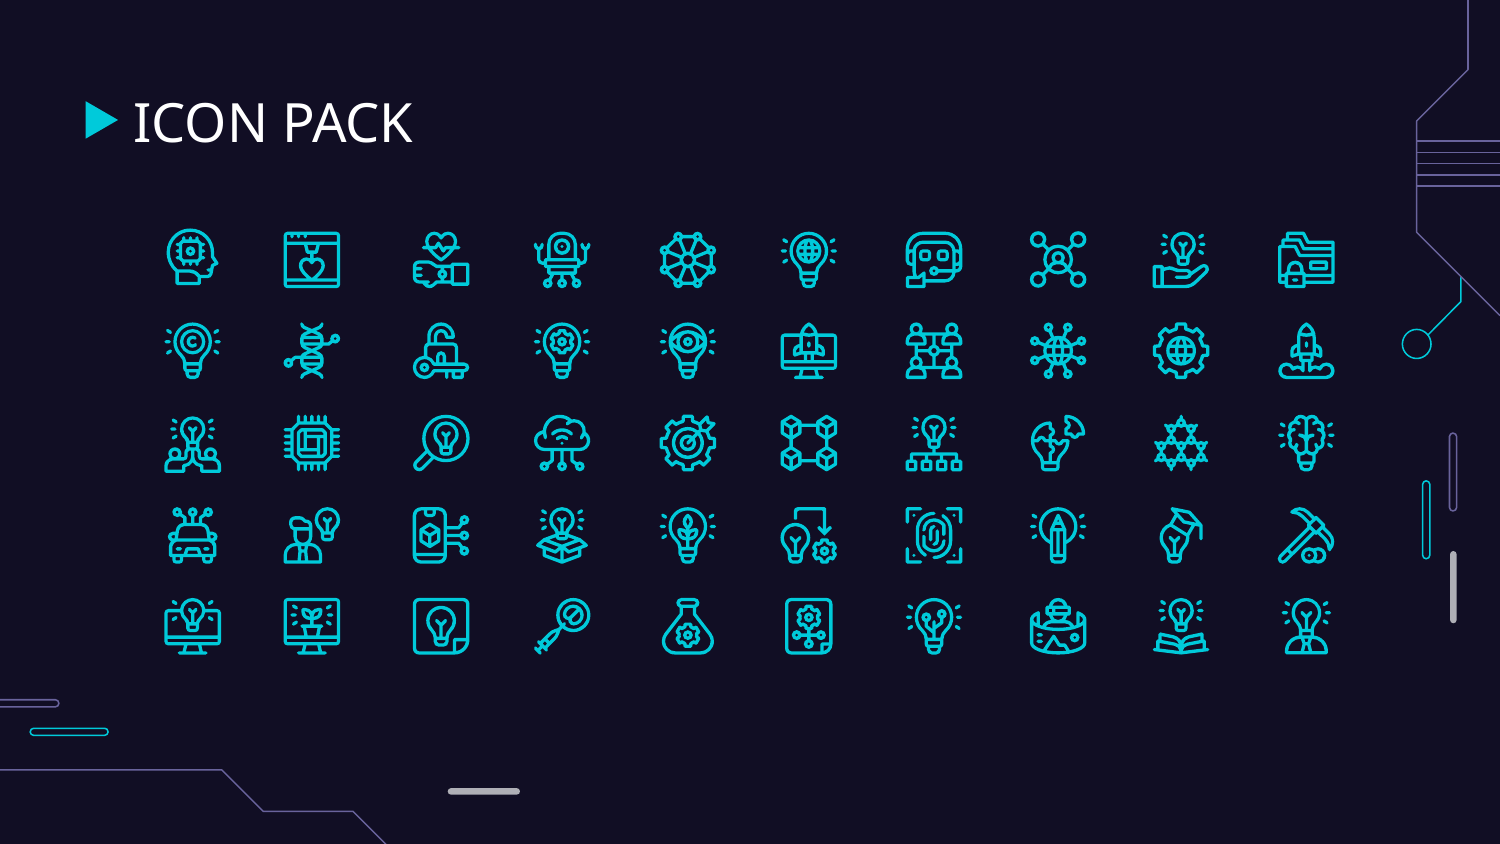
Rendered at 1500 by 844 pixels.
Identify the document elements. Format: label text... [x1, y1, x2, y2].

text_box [1277, 322, 1336, 380]
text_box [1276, 506, 1336, 565]
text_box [659, 322, 717, 380]
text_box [1152, 231, 1210, 289]
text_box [905, 597, 963, 655]
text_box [905, 414, 963, 472]
title ICON PACK [118, 72, 1382, 167]
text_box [283, 506, 341, 565]
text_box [1029, 597, 1087, 655]
text_box [905, 322, 963, 380]
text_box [1152, 597, 1210, 655]
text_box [412, 506, 470, 565]
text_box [412, 414, 470, 472]
text_box [780, 414, 838, 472]
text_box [905, 506, 963, 565]
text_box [1281, 597, 1332, 655]
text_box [535, 506, 589, 565]
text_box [164, 416, 222, 474]
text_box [533, 231, 591, 289]
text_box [533, 597, 591, 655]
text_box [1159, 507, 1203, 564]
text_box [784, 597, 833, 655]
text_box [661, 597, 715, 655]
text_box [412, 597, 470, 655]
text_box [164, 597, 222, 655]
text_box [659, 506, 717, 565]
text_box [412, 231, 470, 289]
text_box [1154, 414, 1209, 472]
text_box [659, 414, 717, 472]
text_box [1277, 231, 1335, 289]
text_box [283, 322, 341, 380]
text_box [780, 231, 838, 289]
text_box [1029, 231, 1087, 288]
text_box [283, 414, 341, 472]
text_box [780, 322, 838, 380]
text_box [533, 414, 591, 472]
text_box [1030, 414, 1086, 472]
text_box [167, 506, 219, 565]
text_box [412, 322, 470, 380]
text_box [283, 231, 341, 289]
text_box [1029, 506, 1087, 565]
text_box [1029, 322, 1087, 380]
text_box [780, 506, 838, 565]
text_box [905, 231, 963, 289]
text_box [166, 228, 219, 286]
text_box [659, 231, 717, 289]
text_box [1277, 414, 1335, 472]
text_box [533, 322, 591, 380]
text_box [283, 597, 341, 655]
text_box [1152, 322, 1210, 380]
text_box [164, 322, 222, 380]
